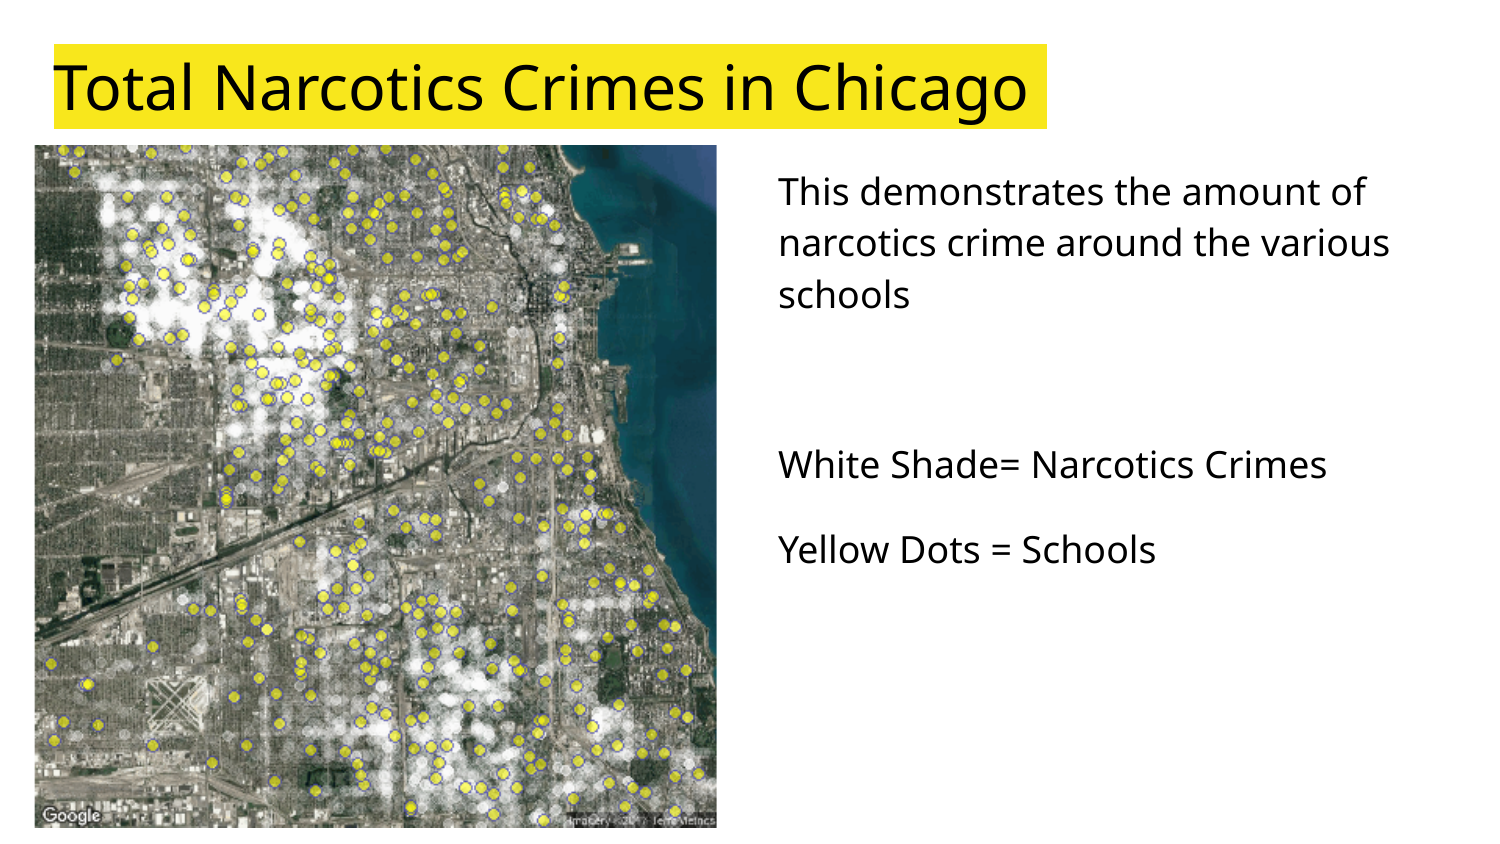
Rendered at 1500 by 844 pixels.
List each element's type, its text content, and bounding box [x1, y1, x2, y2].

list This demonstrates the amount of narcotics crime around the various schools White Shade= Narcotics Crimes Yellow Dots = Schools [879, 145, 1449, 750]
picture [0, 145, 879, 828]
title Total Narcotics Crimes in Chicago [38, 33, 1437, 128]
